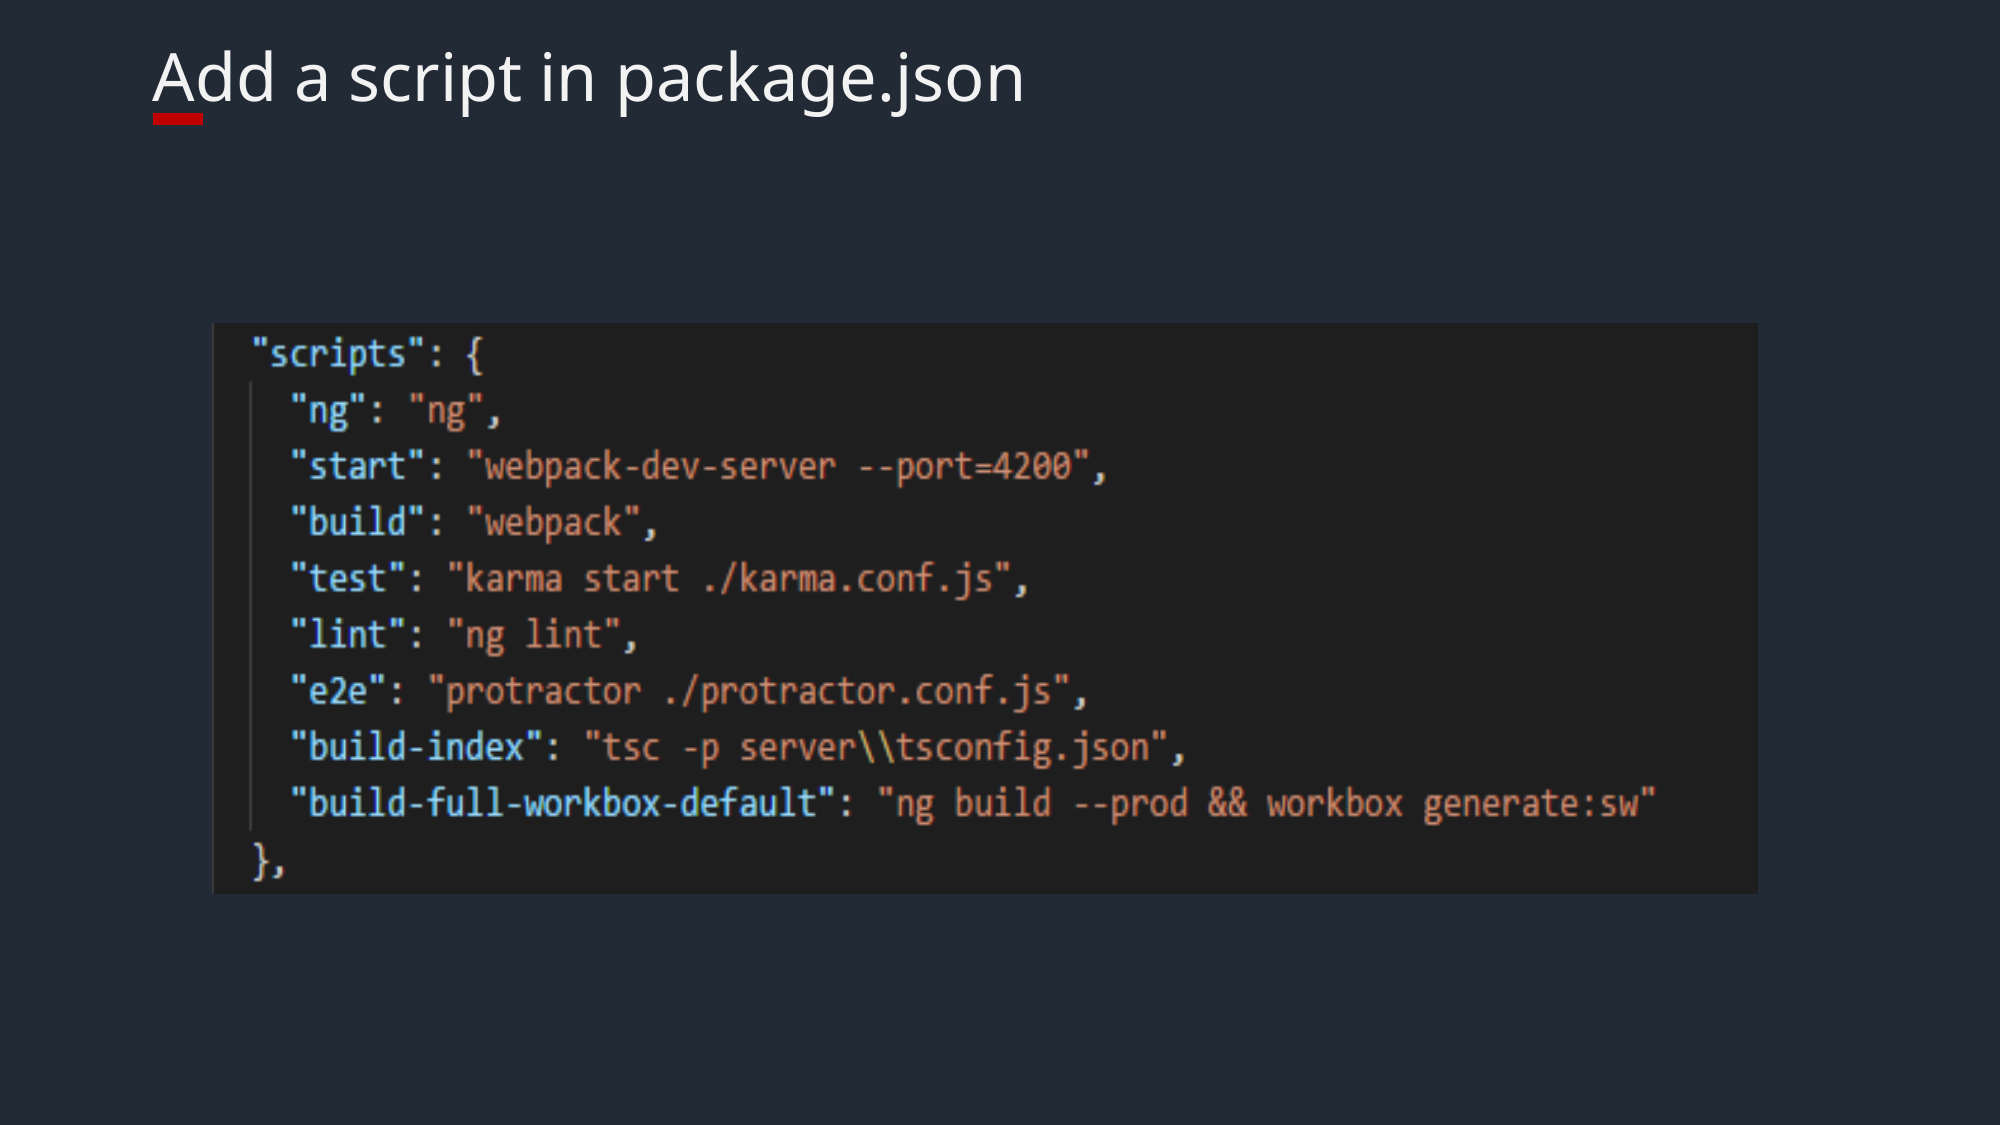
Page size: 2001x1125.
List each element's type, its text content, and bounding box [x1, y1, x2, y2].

picture [212, 323, 1758, 894]
title Add a script in package.json [137, 18, 1863, 143]
